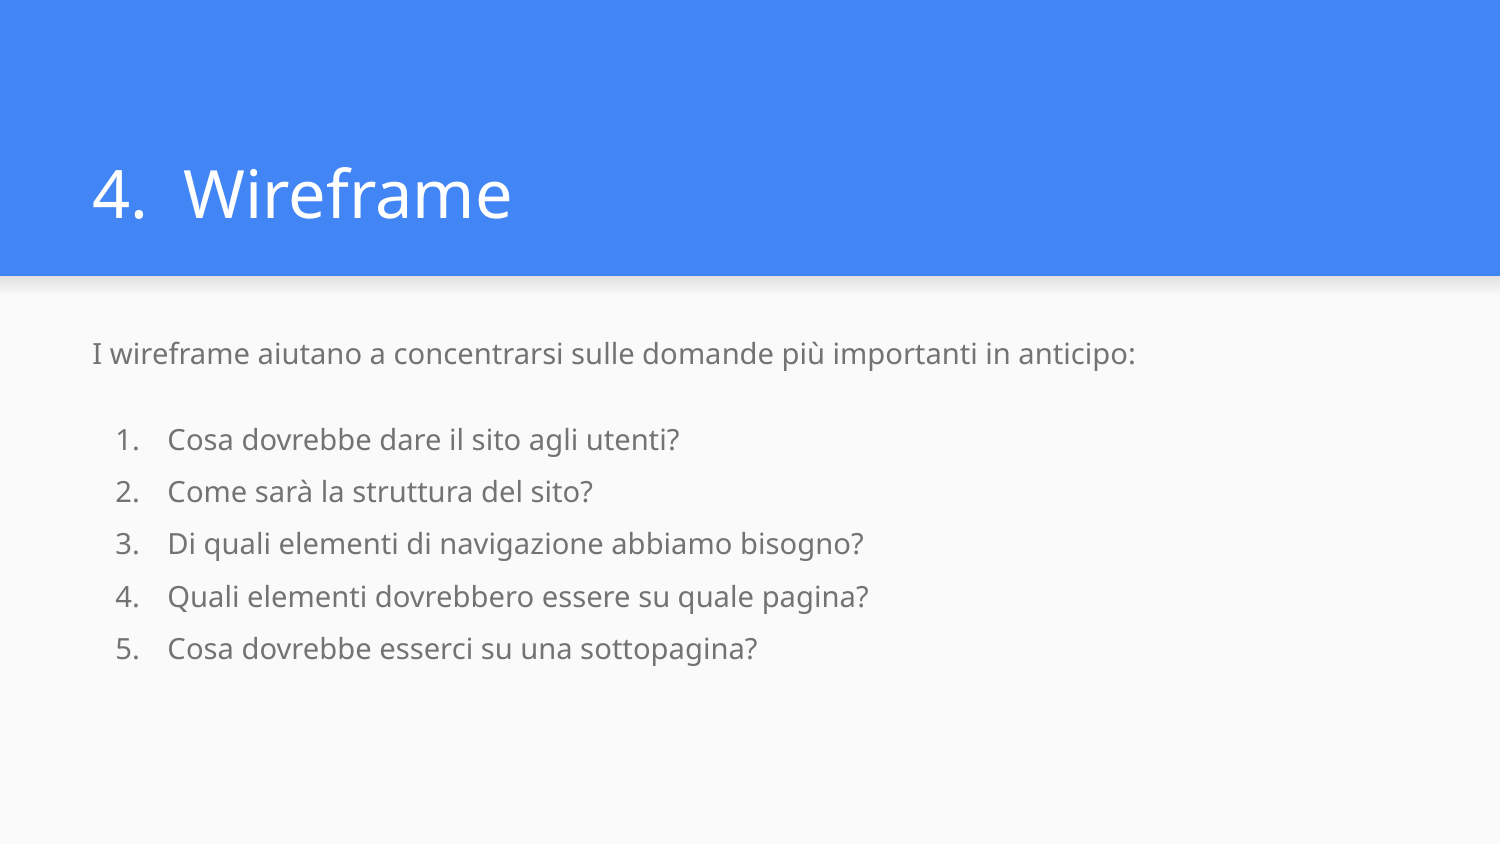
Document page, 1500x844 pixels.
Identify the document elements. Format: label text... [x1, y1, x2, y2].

title 4. Wireframe [77, 121, 1427, 248]
list I wireframe aiutano a concentrarsi sulle domande più importanti in anticipo: Cosa dovrebbe dare il sito agli utenti? Come sarà la struttura del sito? Di quali elementi di navigazione abbiamo bisogno? Quali elementi dovrebbero essere su quale pagina? Cosa dovrebbe esserci su una sottopagina? [77, 314, 1454, 821]
